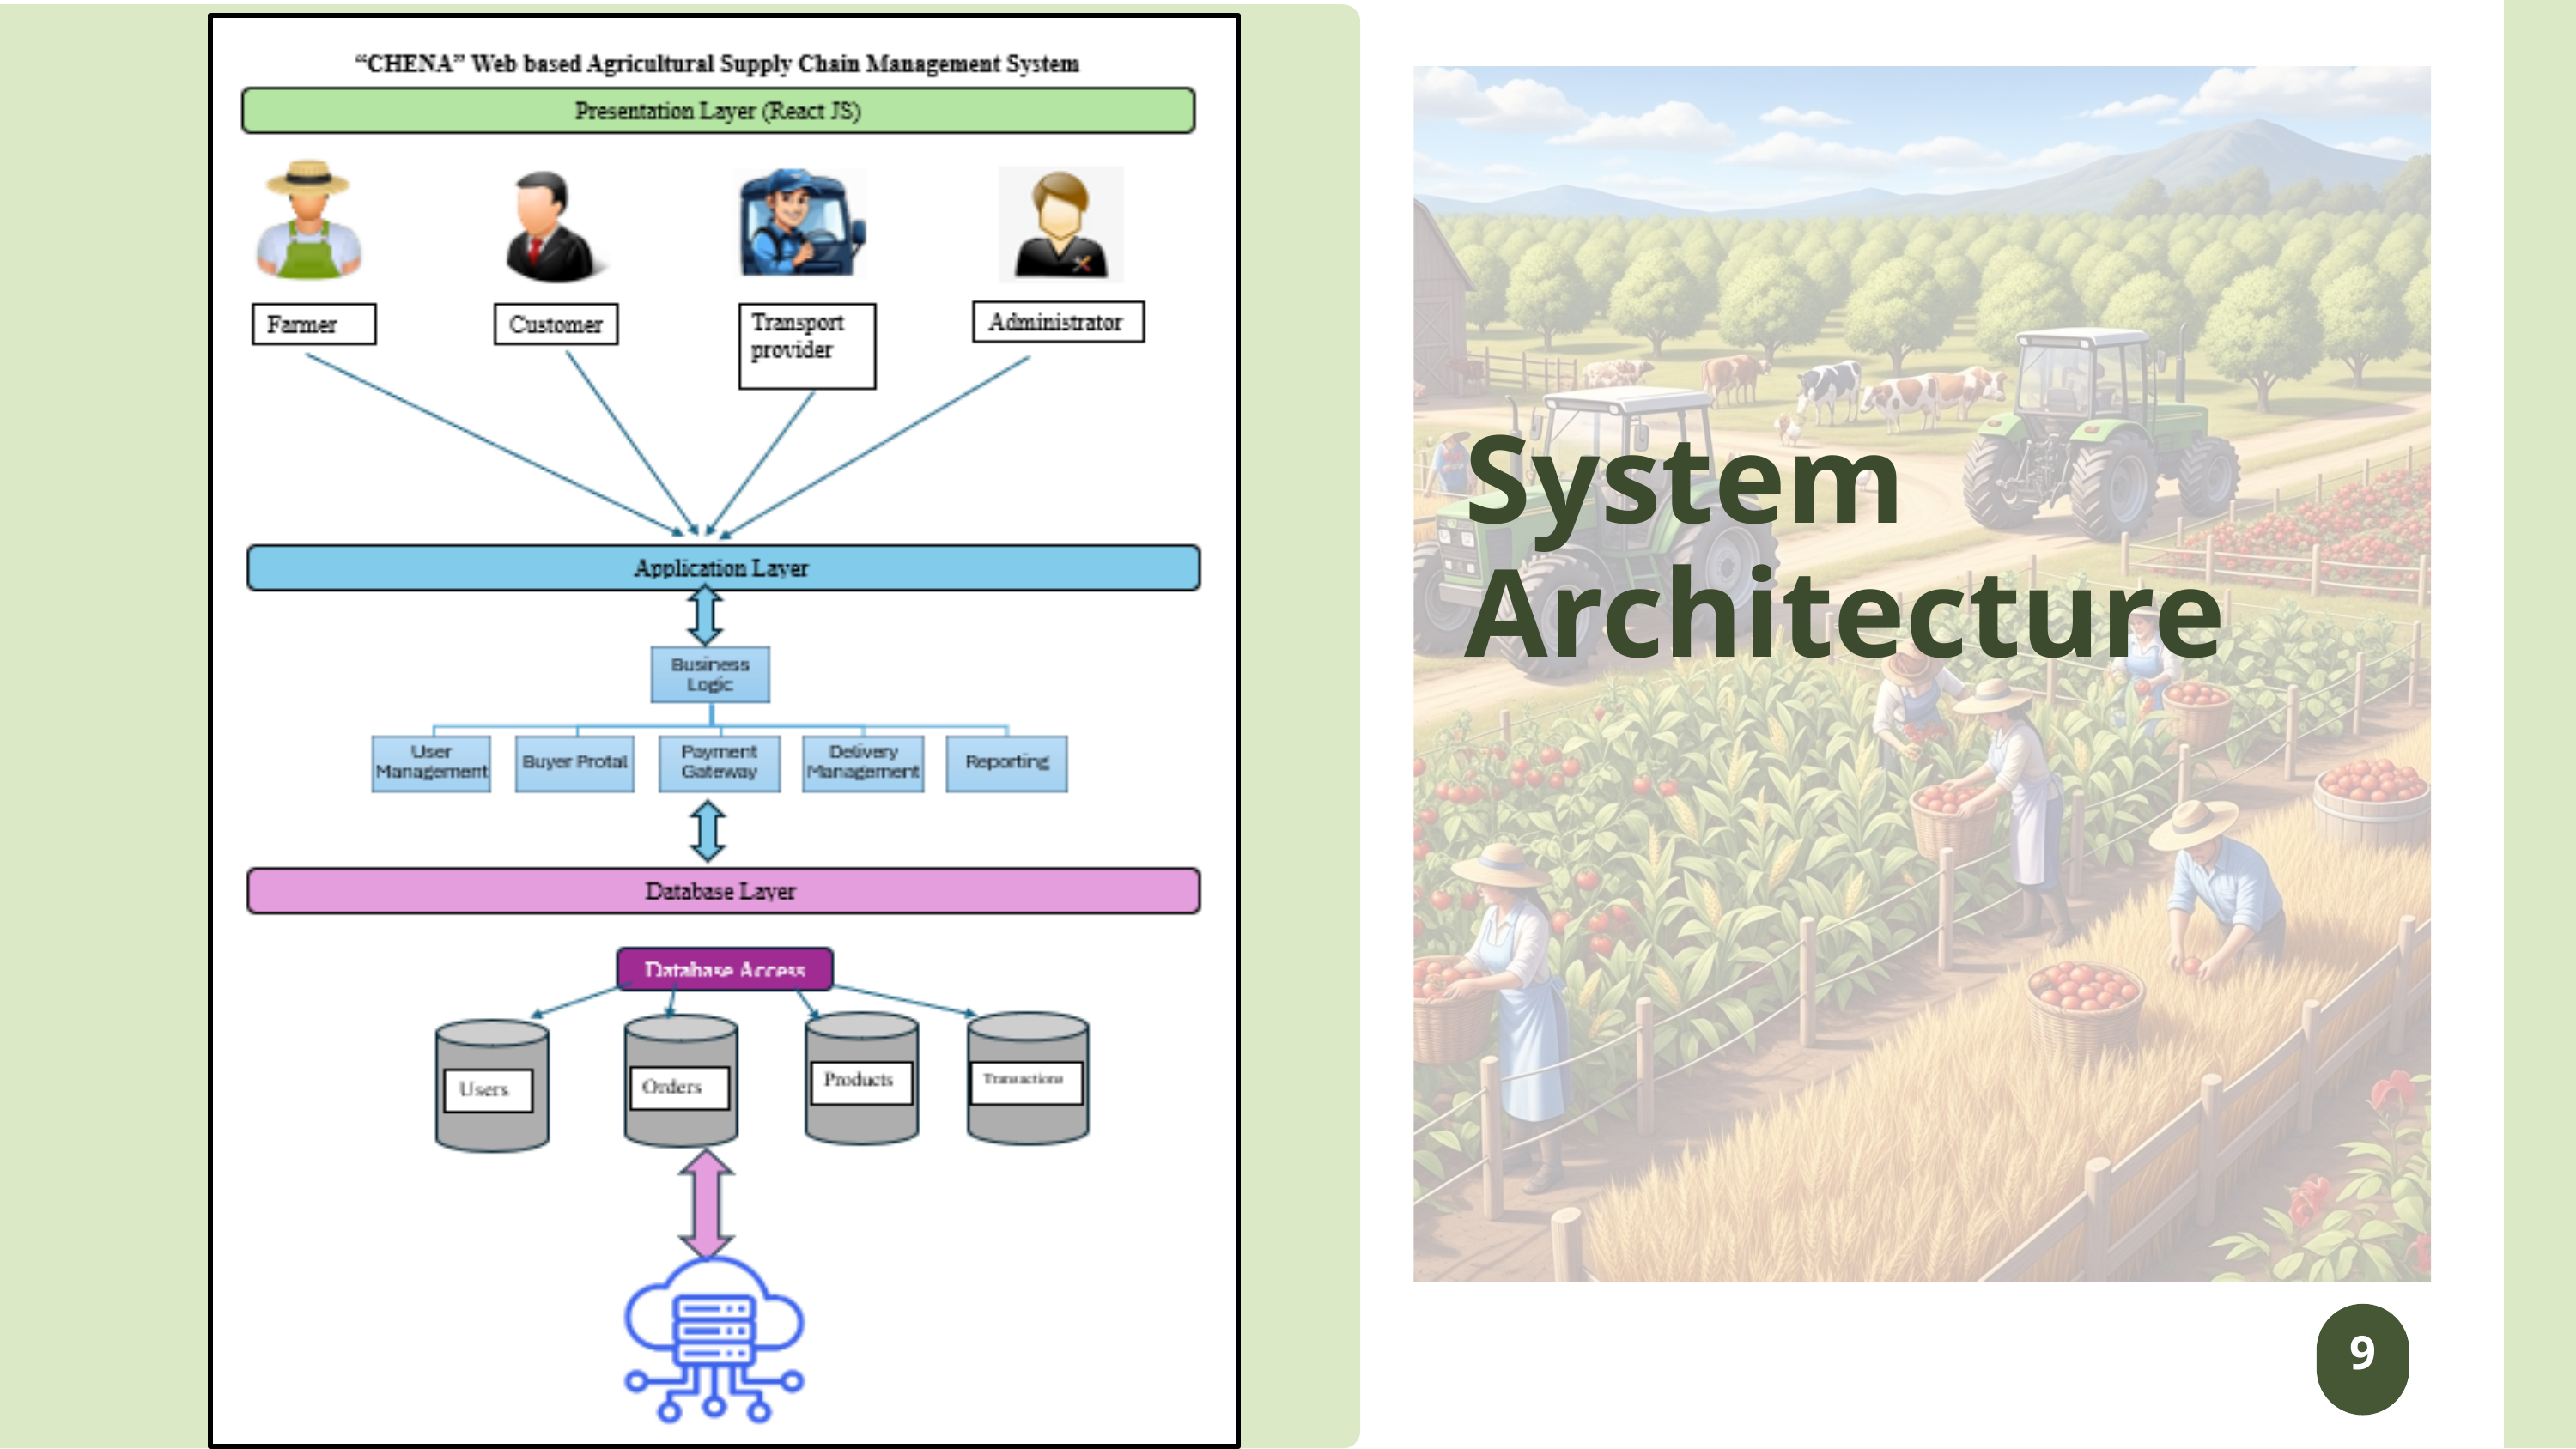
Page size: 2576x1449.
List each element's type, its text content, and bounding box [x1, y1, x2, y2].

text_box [2316, 1303, 2409, 1416]
picture [212, 17, 1236, 1445]
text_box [2503, 0, 2576, 1449]
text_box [0, 3, 1361, 1449]
text_box System Architecture [1464, 413, 2363, 682]
text_box [1413, 66, 2432, 1282]
